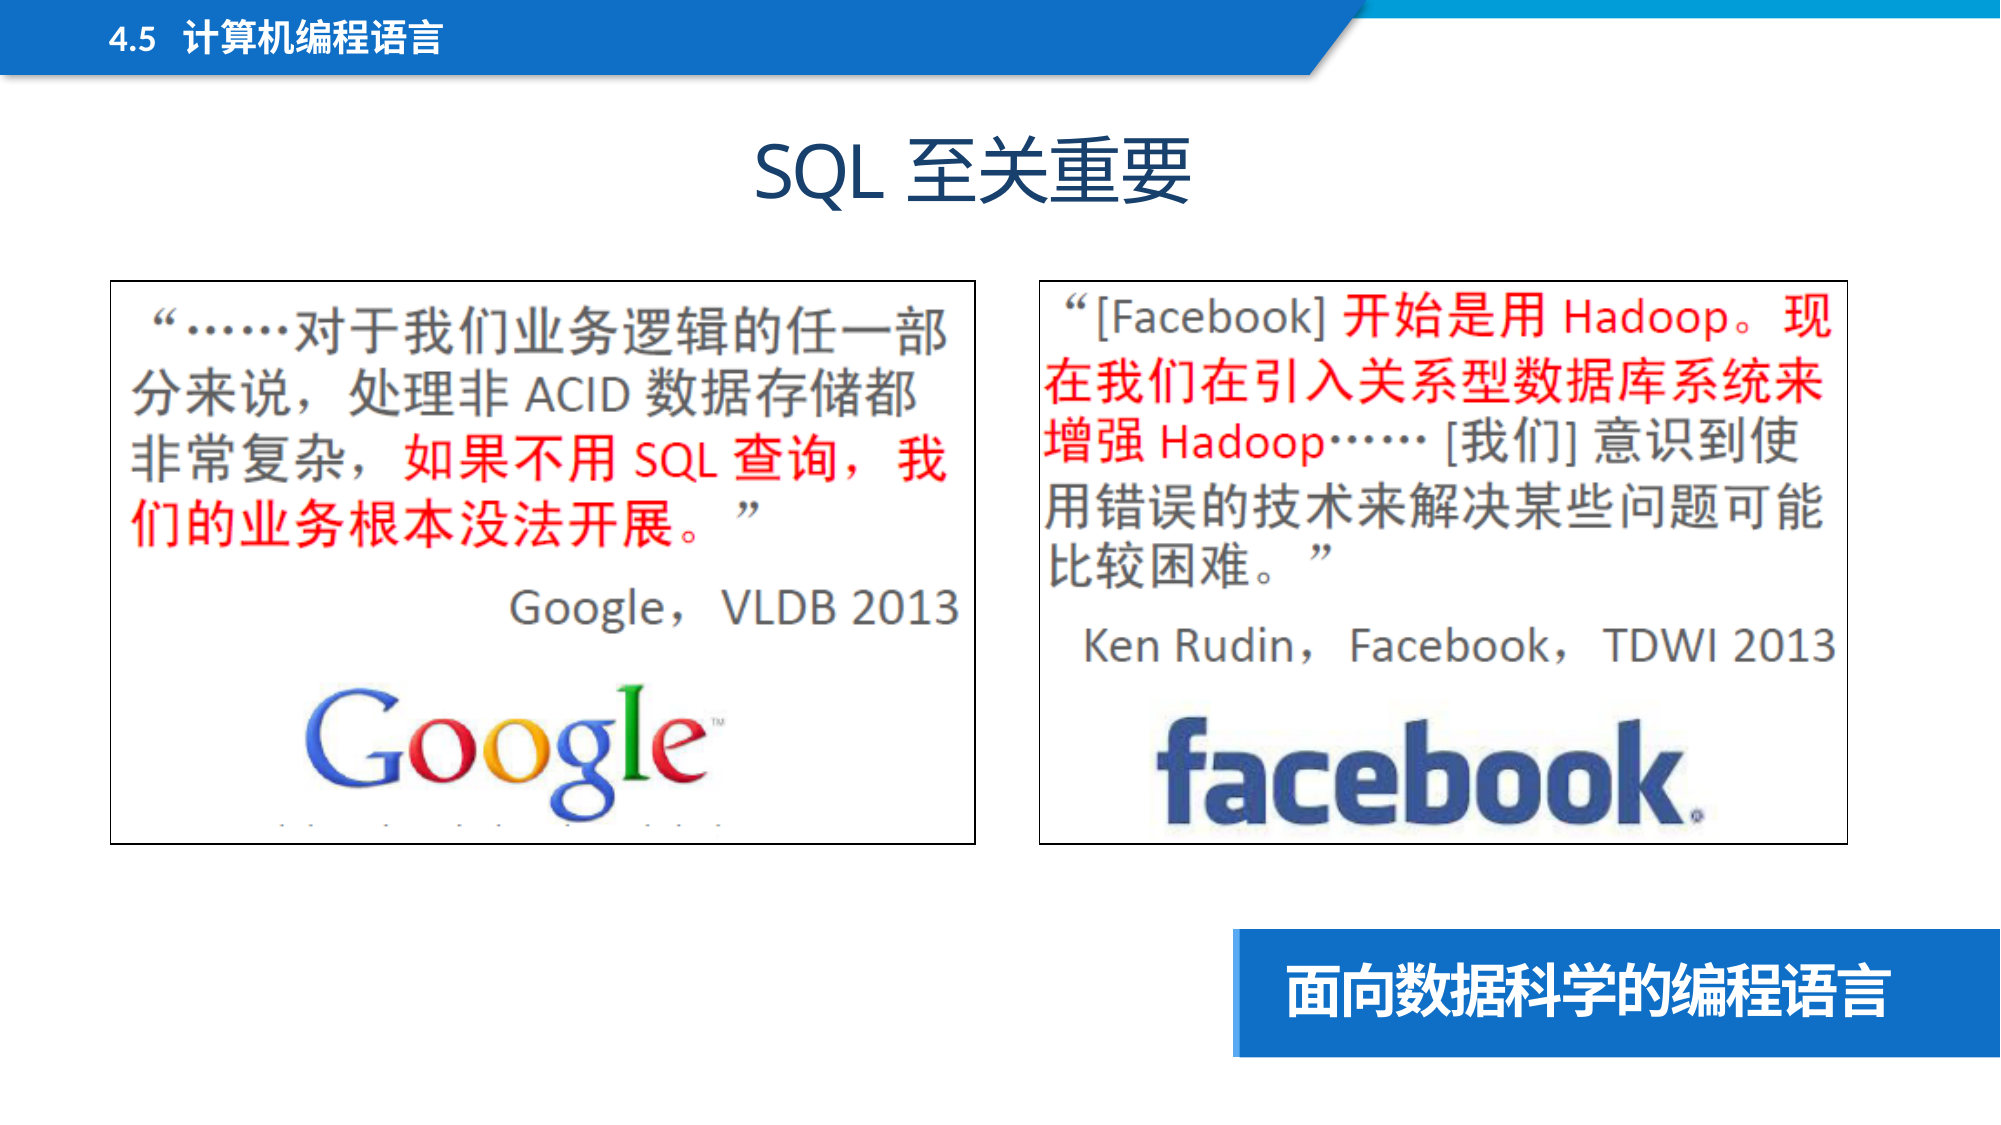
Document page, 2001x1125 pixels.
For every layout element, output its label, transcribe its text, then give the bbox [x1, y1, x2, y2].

picture [1040, 281, 1847, 844]
text_box SQL至关重要 [476, 126, 1472, 239]
picture [111, 281, 975, 844]
list 4.5 计算机编程语言 [93, 11, 1138, 68]
list 面向数据科学的编程语言 [1239, 929, 2000, 1058]
